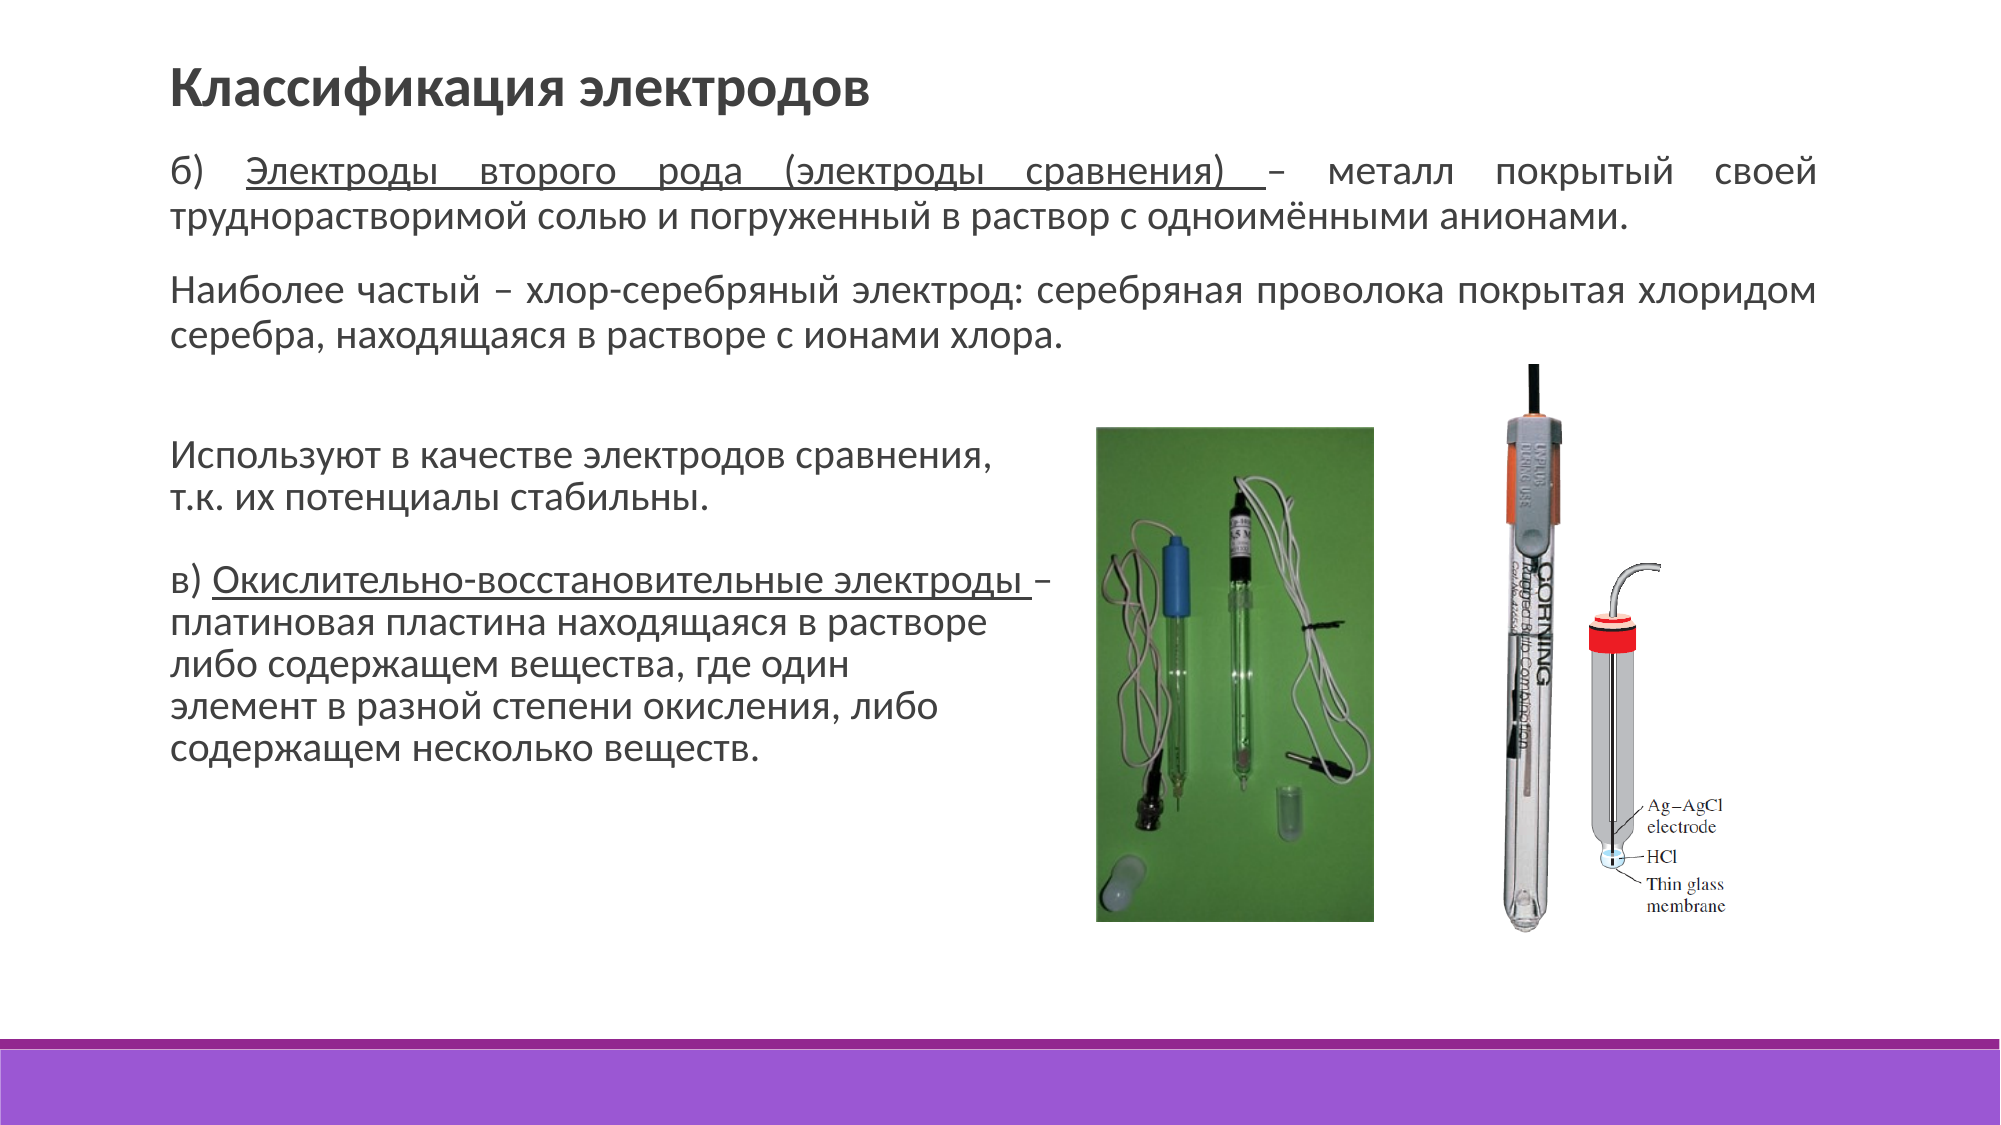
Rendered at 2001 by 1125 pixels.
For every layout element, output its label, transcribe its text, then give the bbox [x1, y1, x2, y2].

picture [1458, 363, 1748, 946]
text_box Классификация электродов б) Электроды второго рода (электроды сравнения) – металл покрытый своей труднорастворимой солью и погруженный в раствор с одноимёнными анионами. Наиболее частый – хлор-серебряный электрод: серебряная проволока покрытая хлоридом серебра, находящаяся в растворе с ионами хлора. Используют в качестве электродов сравнения, т.к. их потенциалы стабильны. в) Окислительно-восстановительные электроды – платиновая пластина находящаяся в растворе либо содержащем вещества, где один элемент в разной степени окисления, либо содержащем несколько веществ. [140, 49, 1833, 1027]
picture [1095, 426, 1374, 922]
